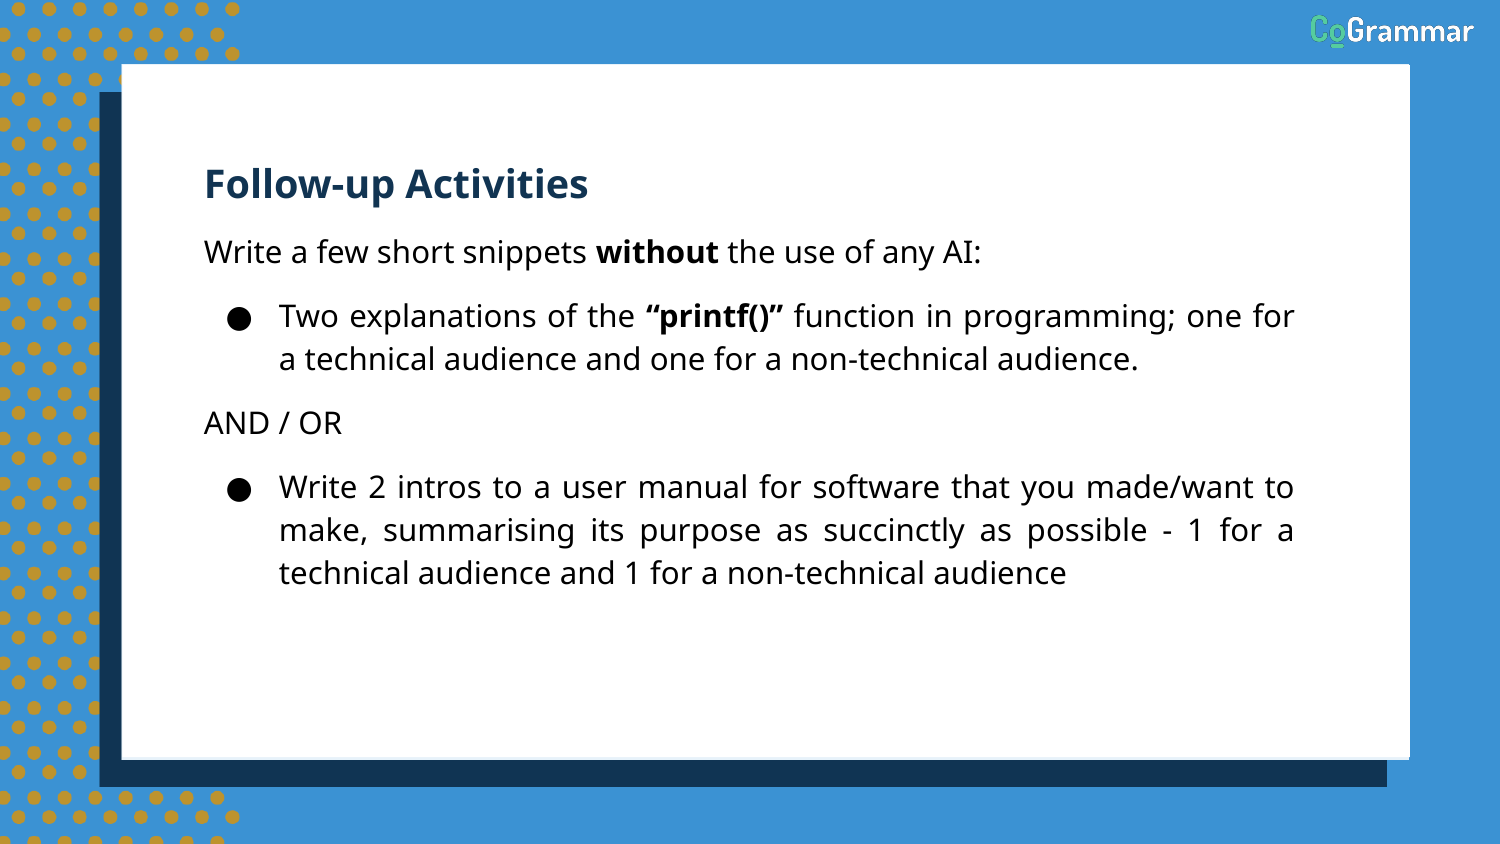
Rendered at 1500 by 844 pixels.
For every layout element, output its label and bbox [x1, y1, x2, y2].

text_box [0, 0, 1500, 844]
picture [1310, 15, 1474, 48]
